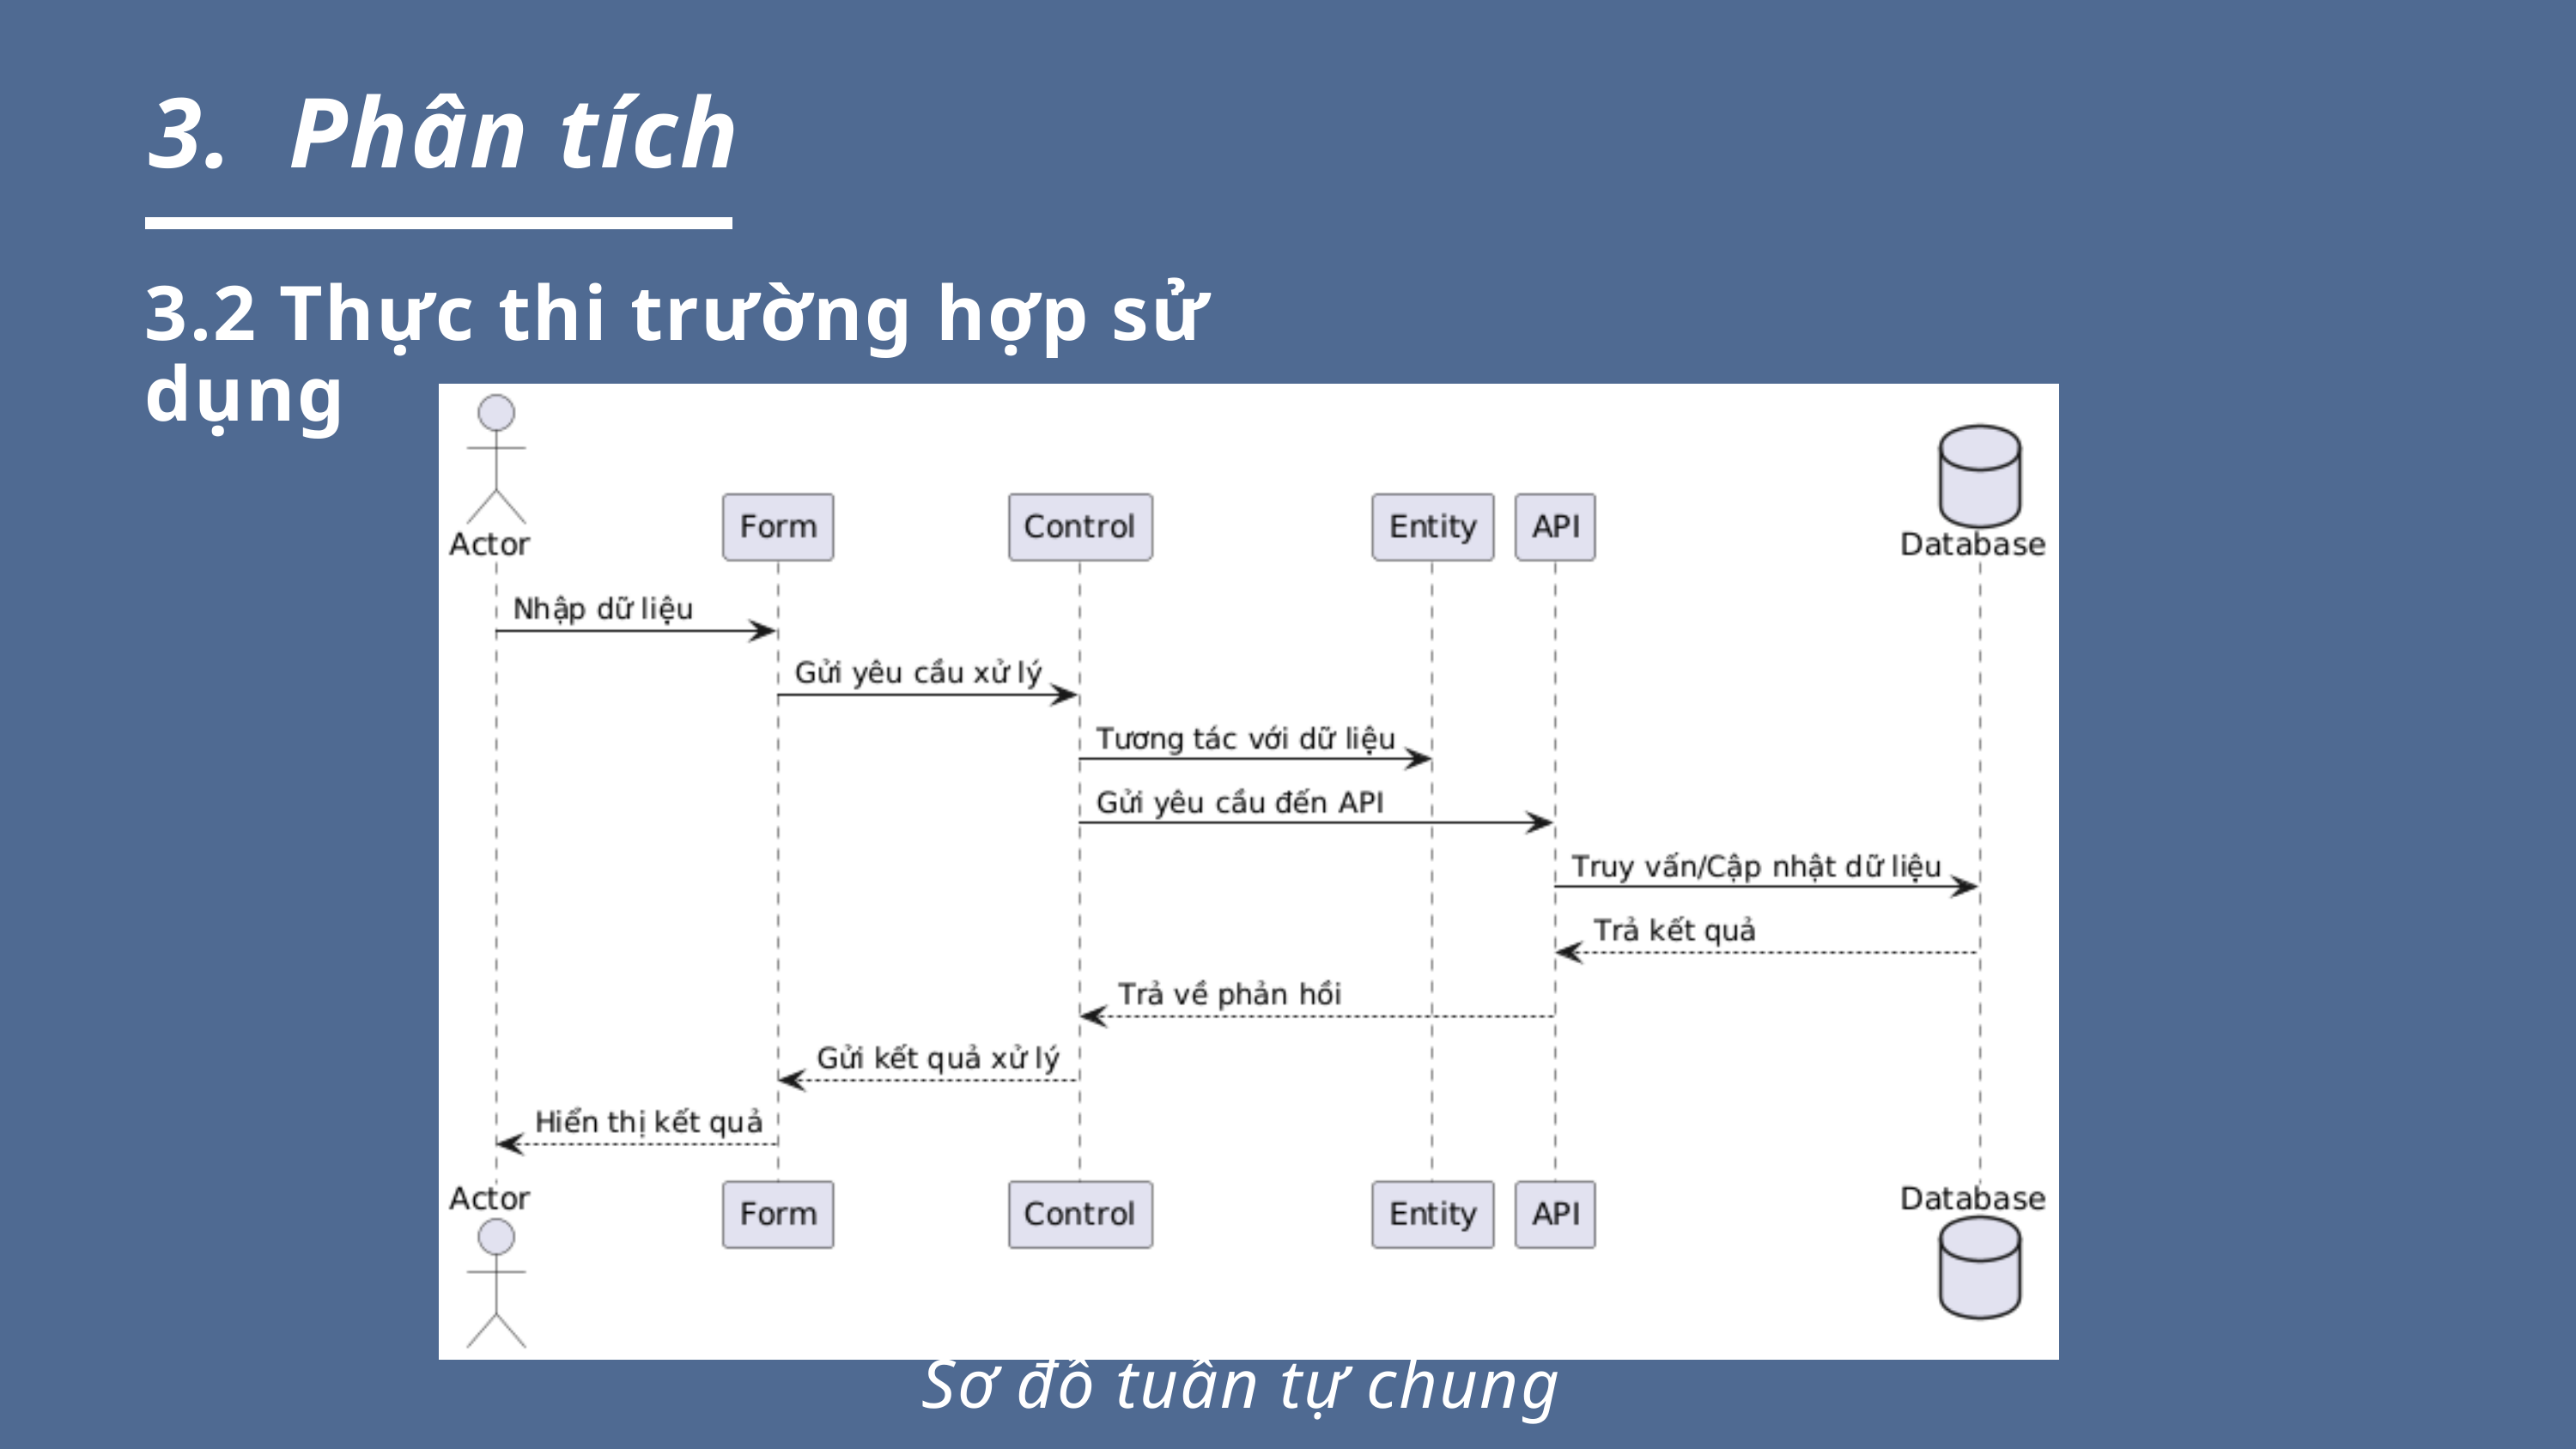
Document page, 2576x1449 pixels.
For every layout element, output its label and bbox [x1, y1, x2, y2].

text_box [39, 67, 1200, 251]
text_box [439, 384, 2059, 1360]
text_box [144, 269, 1391, 385]
text_box [618, 1345, 1865, 1449]
